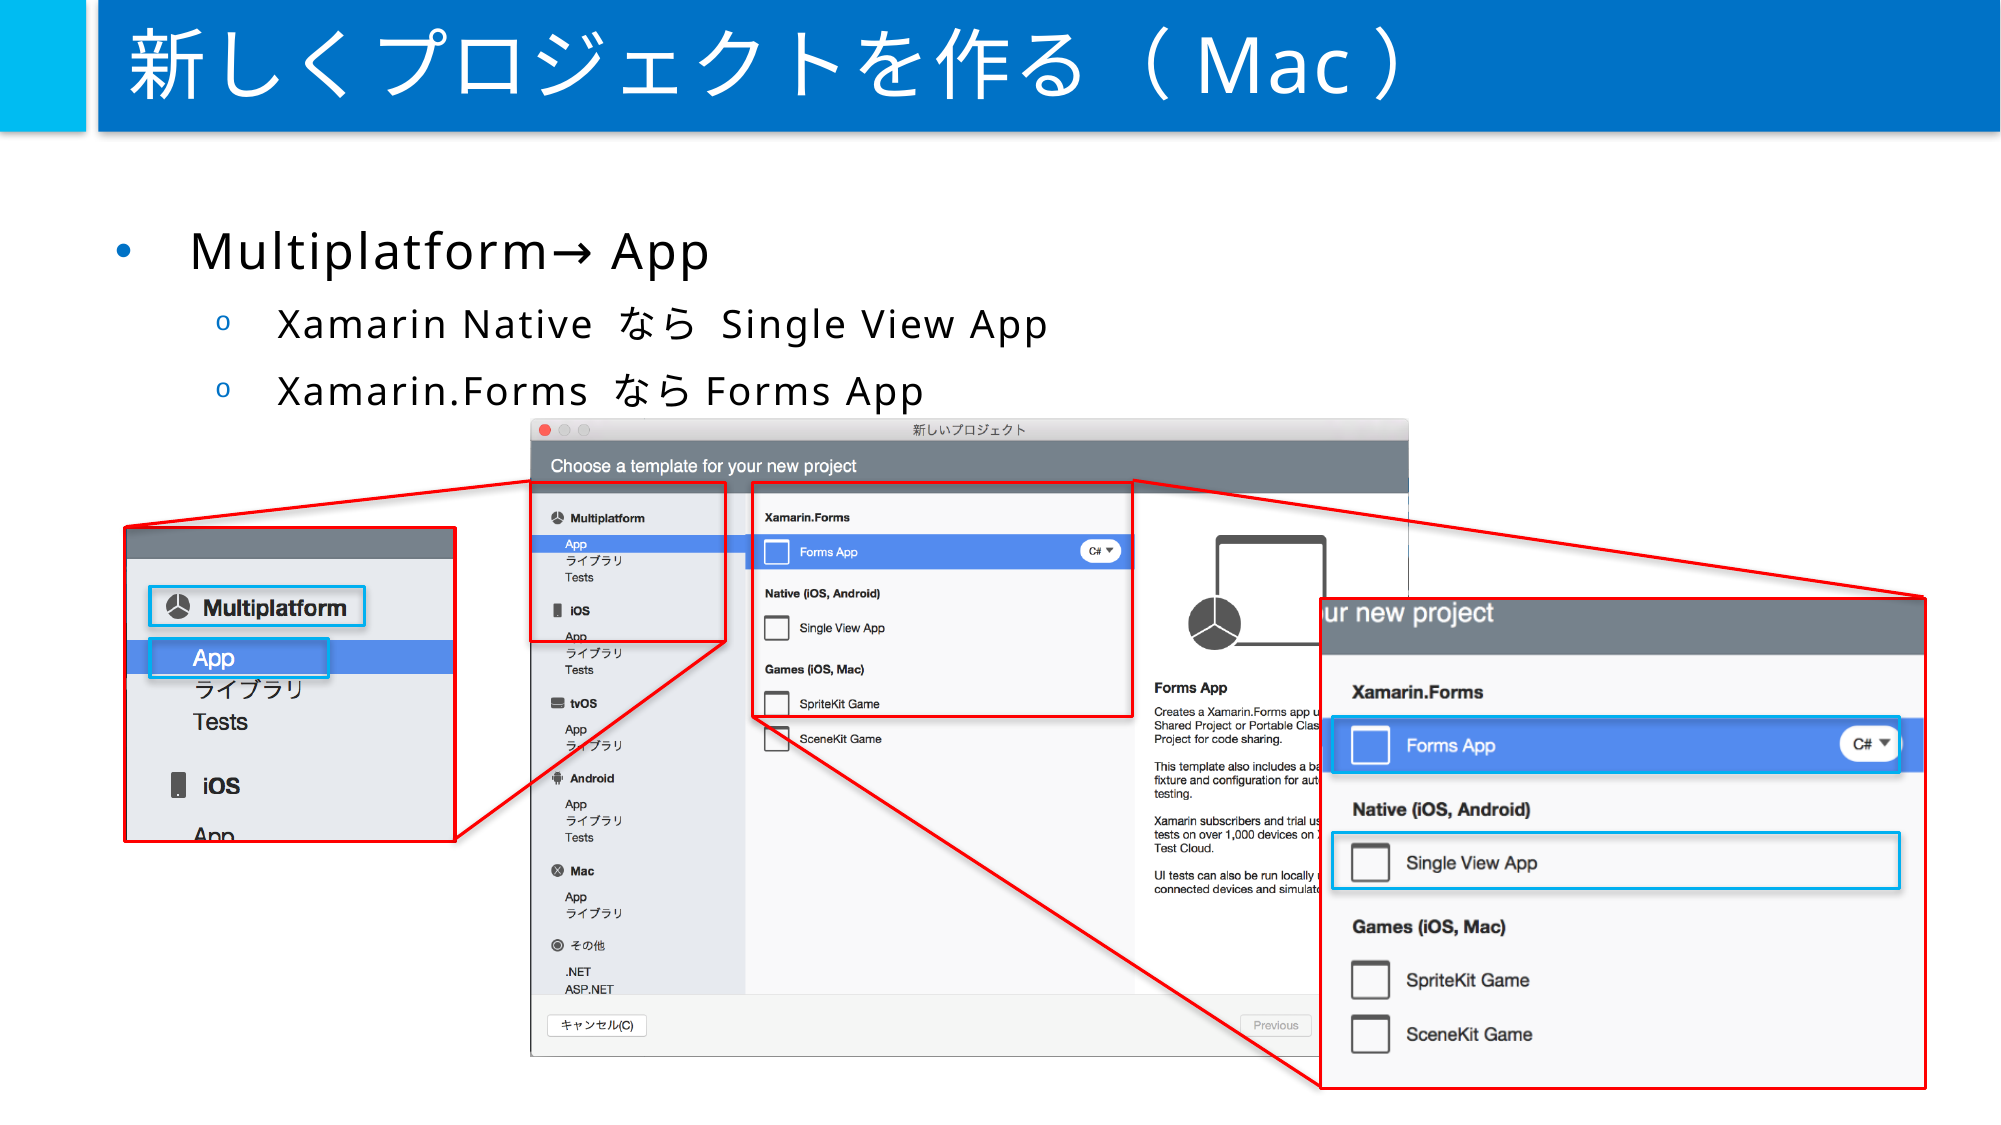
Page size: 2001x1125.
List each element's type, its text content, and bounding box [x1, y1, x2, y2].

title 新しくプロジェクトを作る（Mac） [98, 0, 2000, 132]
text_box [751, 716, 1316, 1088]
picture [125, 528, 454, 841]
picture [530, 418, 1925, 1088]
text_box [1132, 479, 1924, 598]
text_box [125, 480, 532, 527]
list Multiplatform→ App Xamarin Native なら Single View App Xamarin.Forms ならForms App [99, 200, 1900, 1005]
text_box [453, 641, 725, 841]
